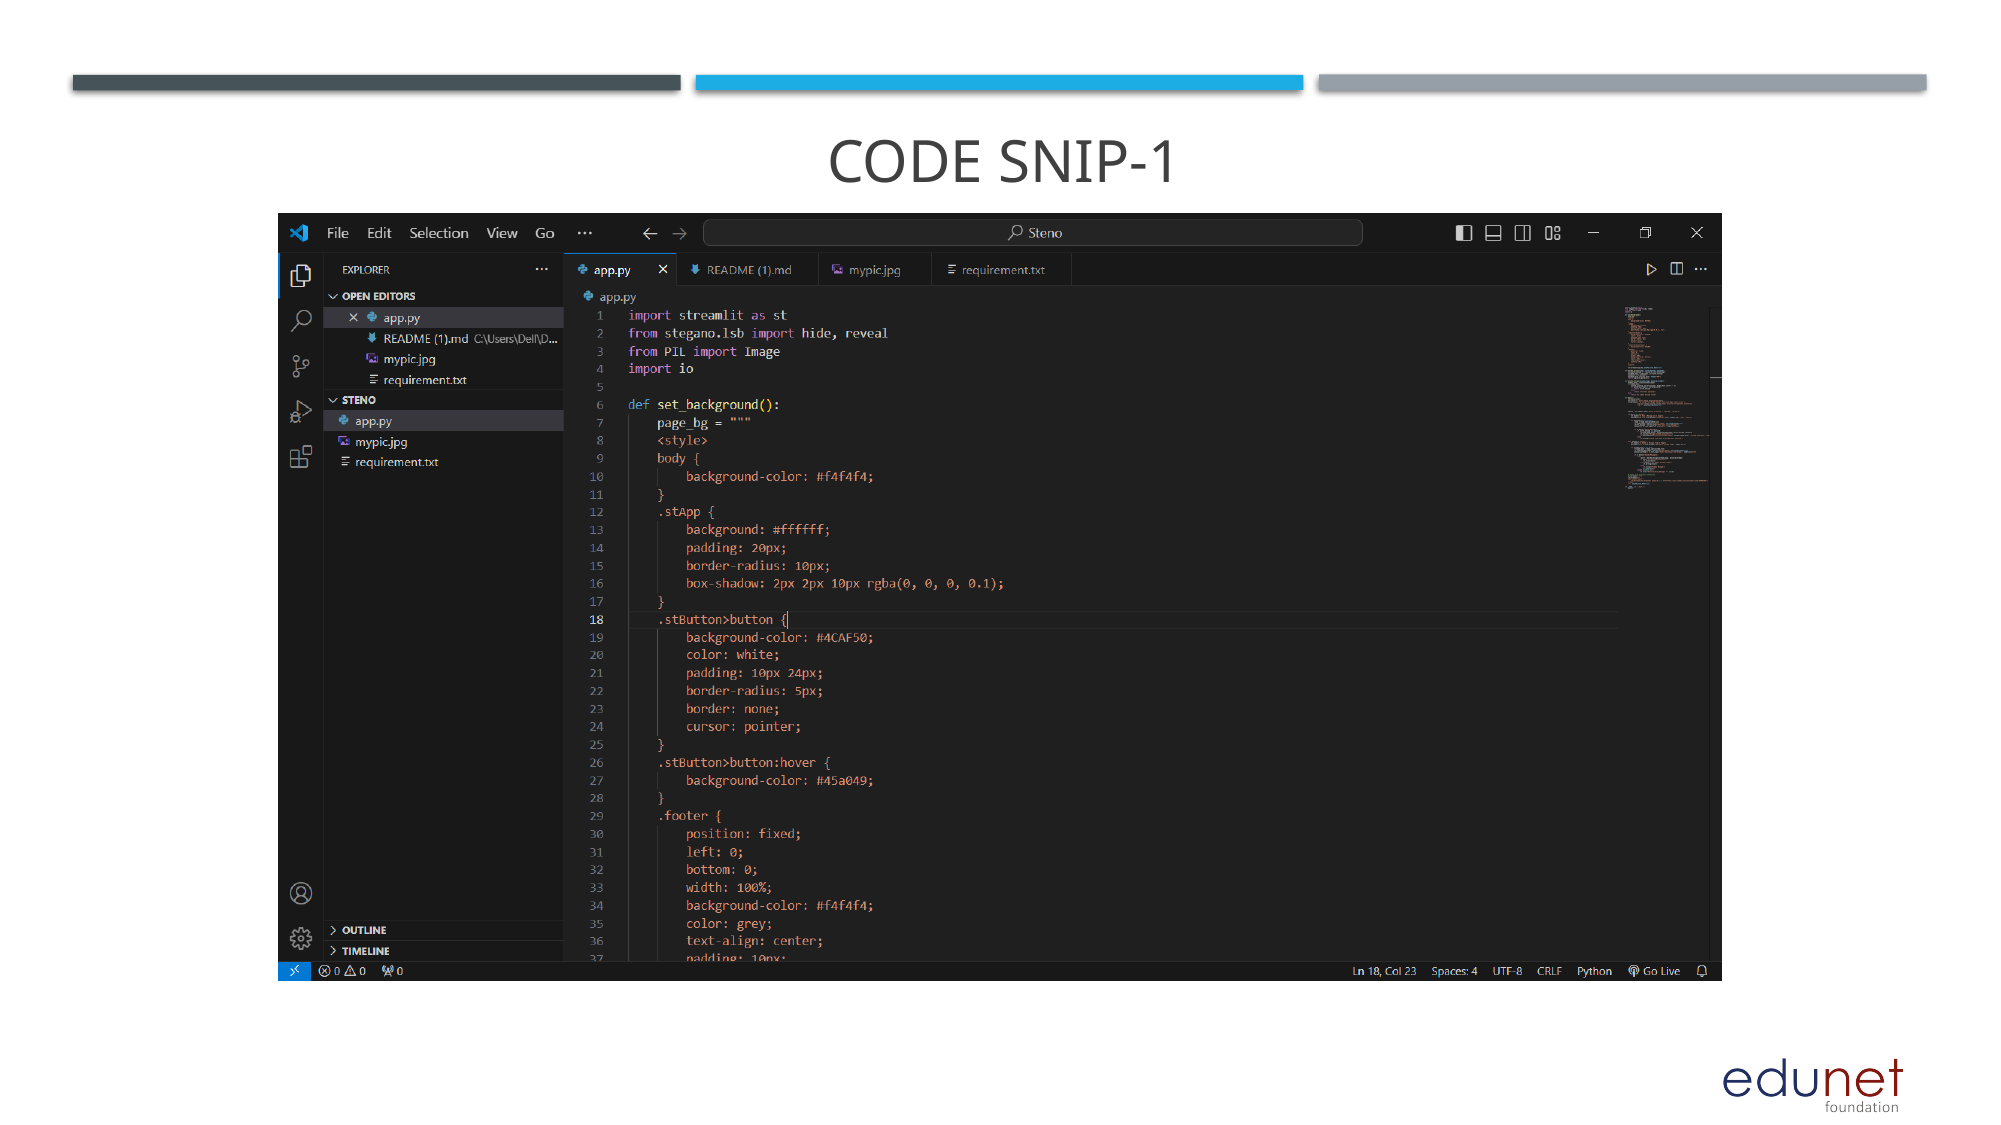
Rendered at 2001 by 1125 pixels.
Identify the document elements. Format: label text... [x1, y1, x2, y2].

title Code Snip-1 [95, 115, 1905, 203]
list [277, 212, 1723, 981]
picture [1719, 1056, 1905, 1116]
